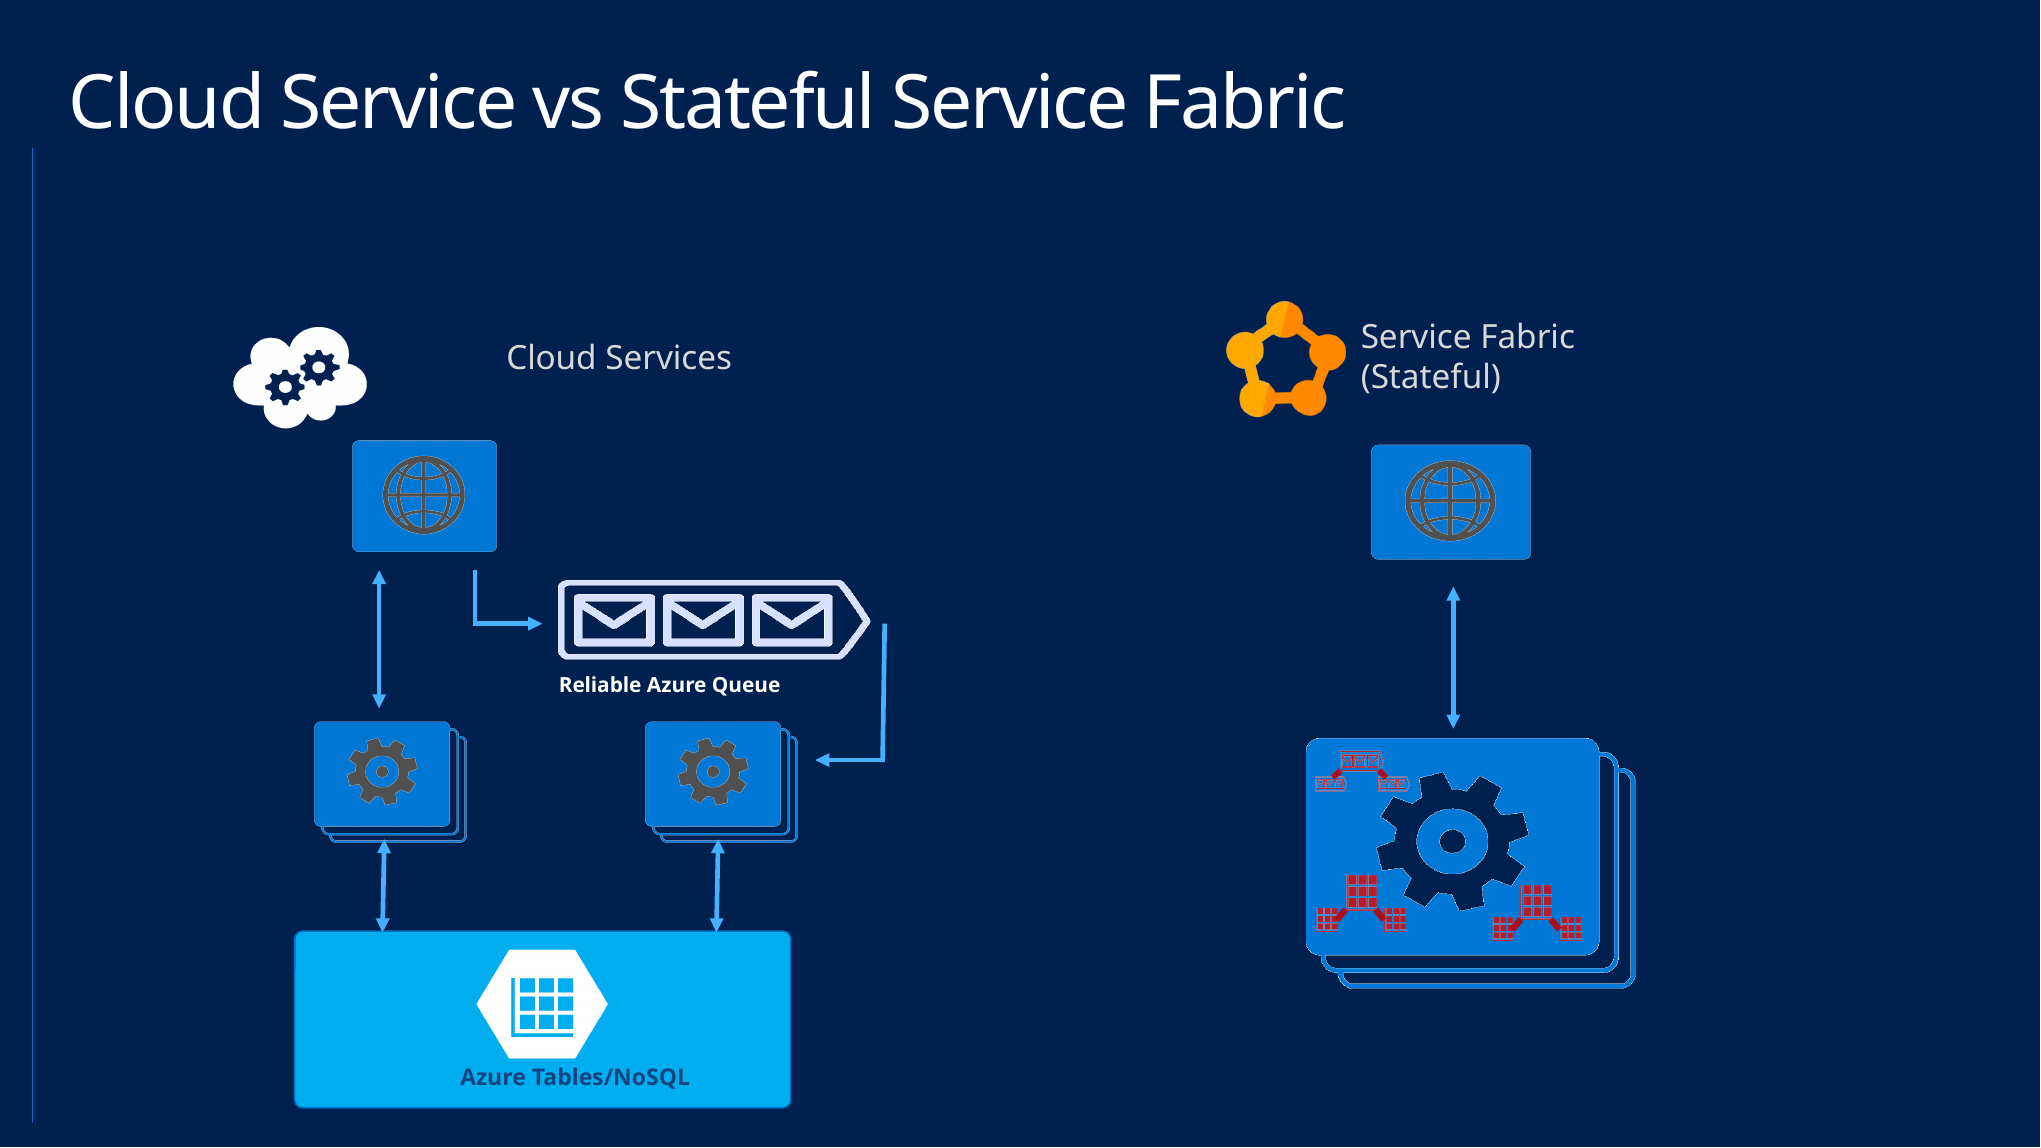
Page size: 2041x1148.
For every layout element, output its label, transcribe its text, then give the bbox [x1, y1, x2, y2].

text_box Service Fabric (Stateful) [1346, 307, 1591, 402]
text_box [294, 427, 885, 1132]
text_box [233, 316, 871, 439]
title Cloud Service vs Stateful Service Fabric [45, 48, 1996, 199]
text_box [1305, 712, 1637, 1015]
picture [1226, 299, 1346, 418]
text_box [1371, 431, 1531, 573]
